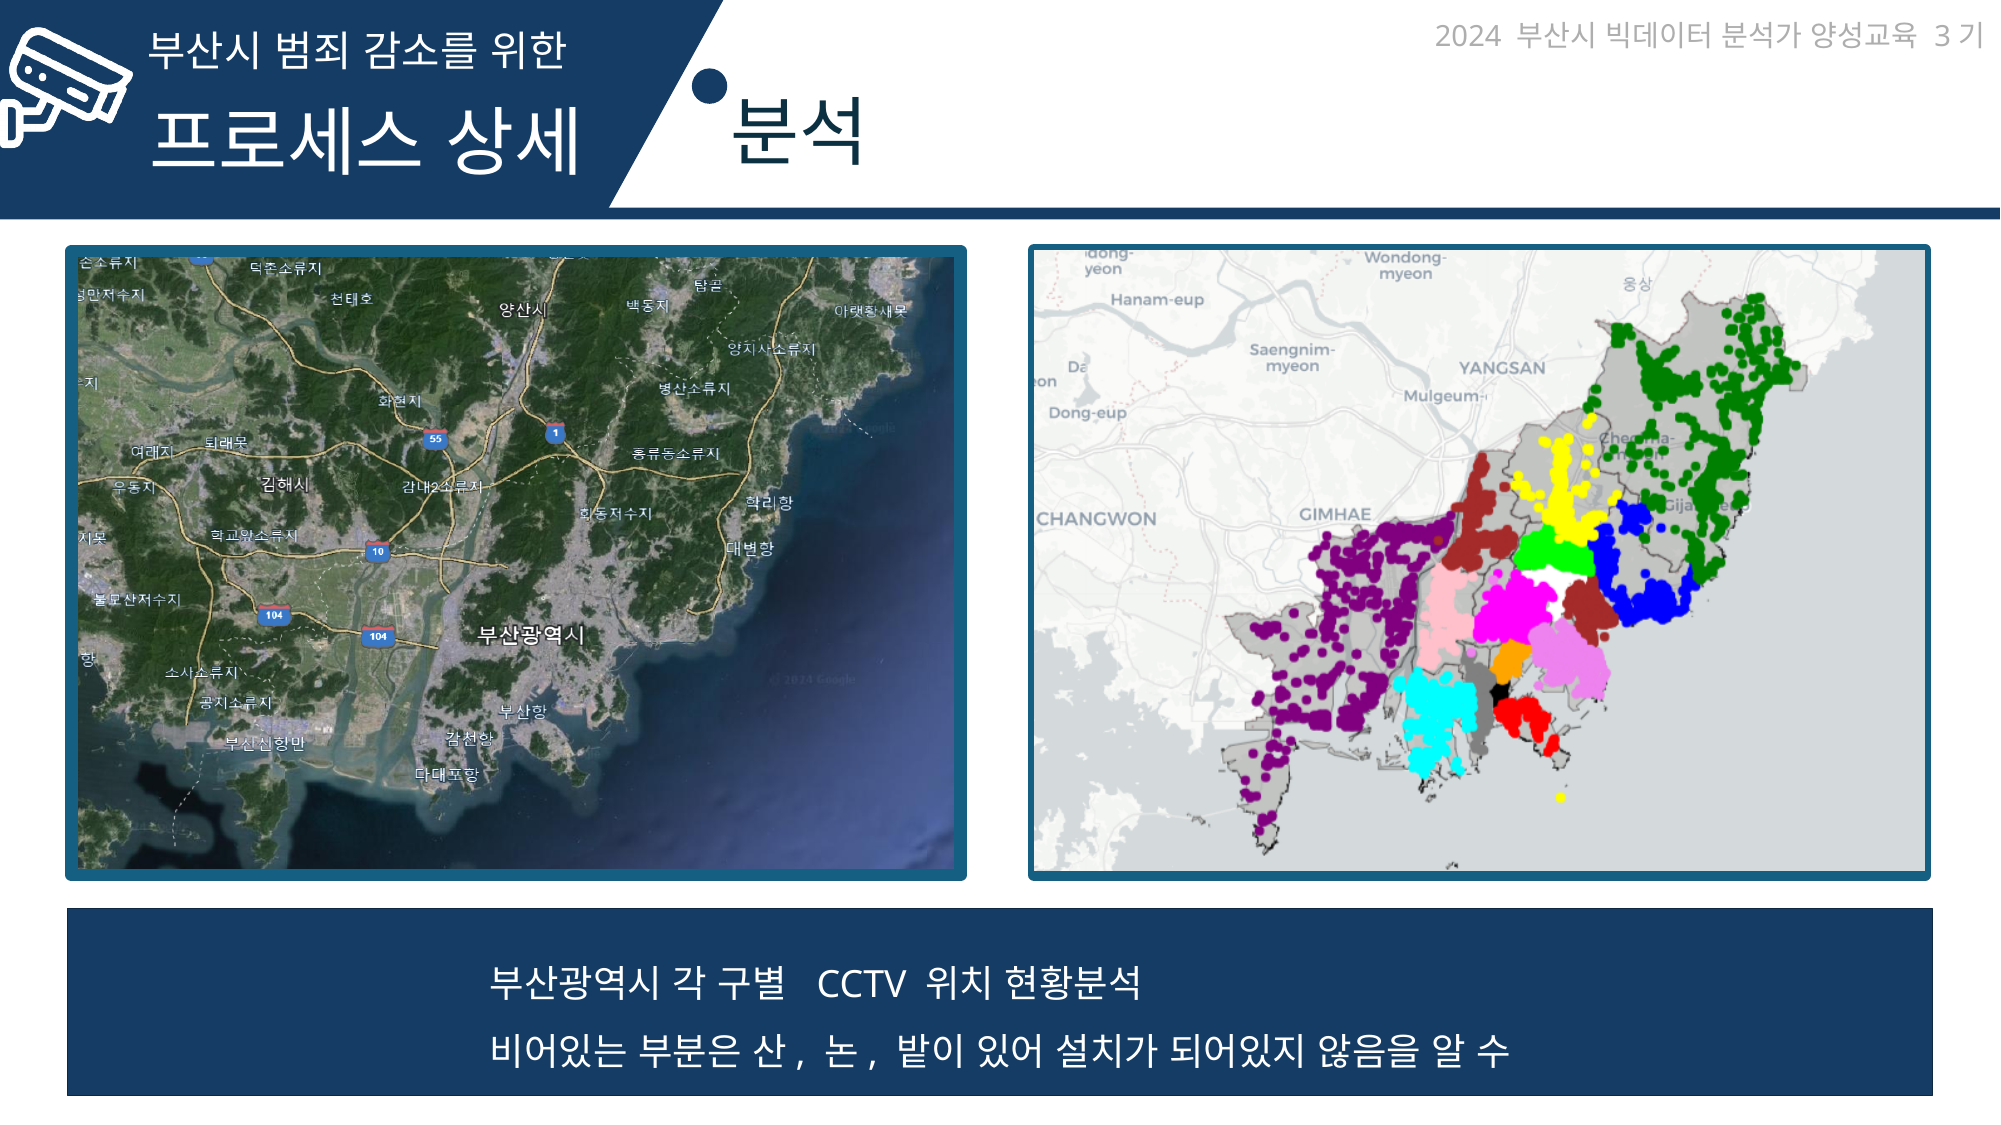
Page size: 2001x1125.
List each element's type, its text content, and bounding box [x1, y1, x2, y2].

text_box [67, 908, 1933, 1096]
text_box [0, 0, 2000, 220]
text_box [1034, 249, 1926, 876]
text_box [71, 250, 961, 876]
text_box 부산광역시 각 구별 CCTV 위치 현황분석 비어있는 부분은 산, 논, 밭이 있어 설치가 되어있지 않음을 알 수 있음 [474, 930, 1594, 1125]
